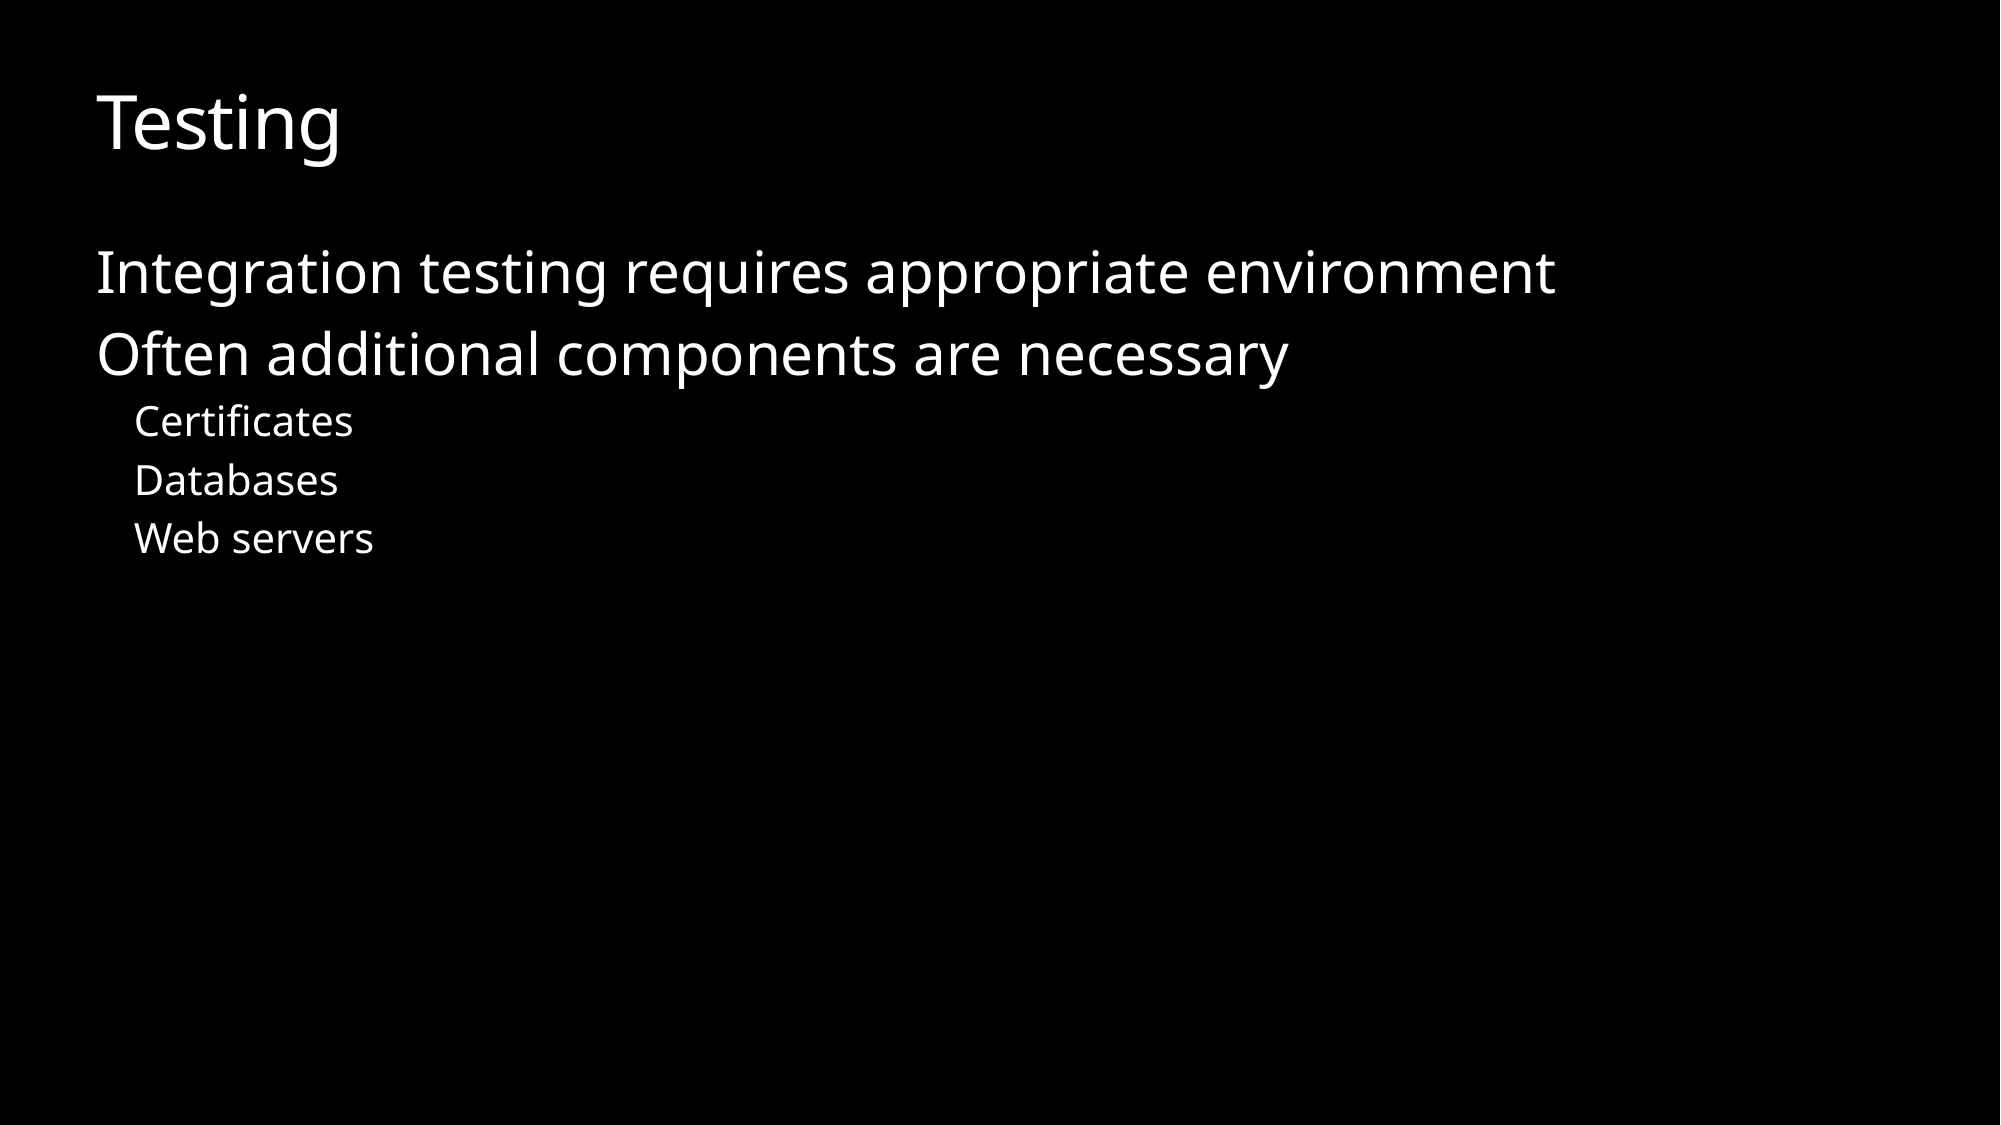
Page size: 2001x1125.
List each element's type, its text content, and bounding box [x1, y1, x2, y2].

list Integration testing requires appropriate environment Often additional components are necessary Certificates Databases Web servers [96, 235, 1904, 573]
title Testing [96, 75, 1904, 166]
